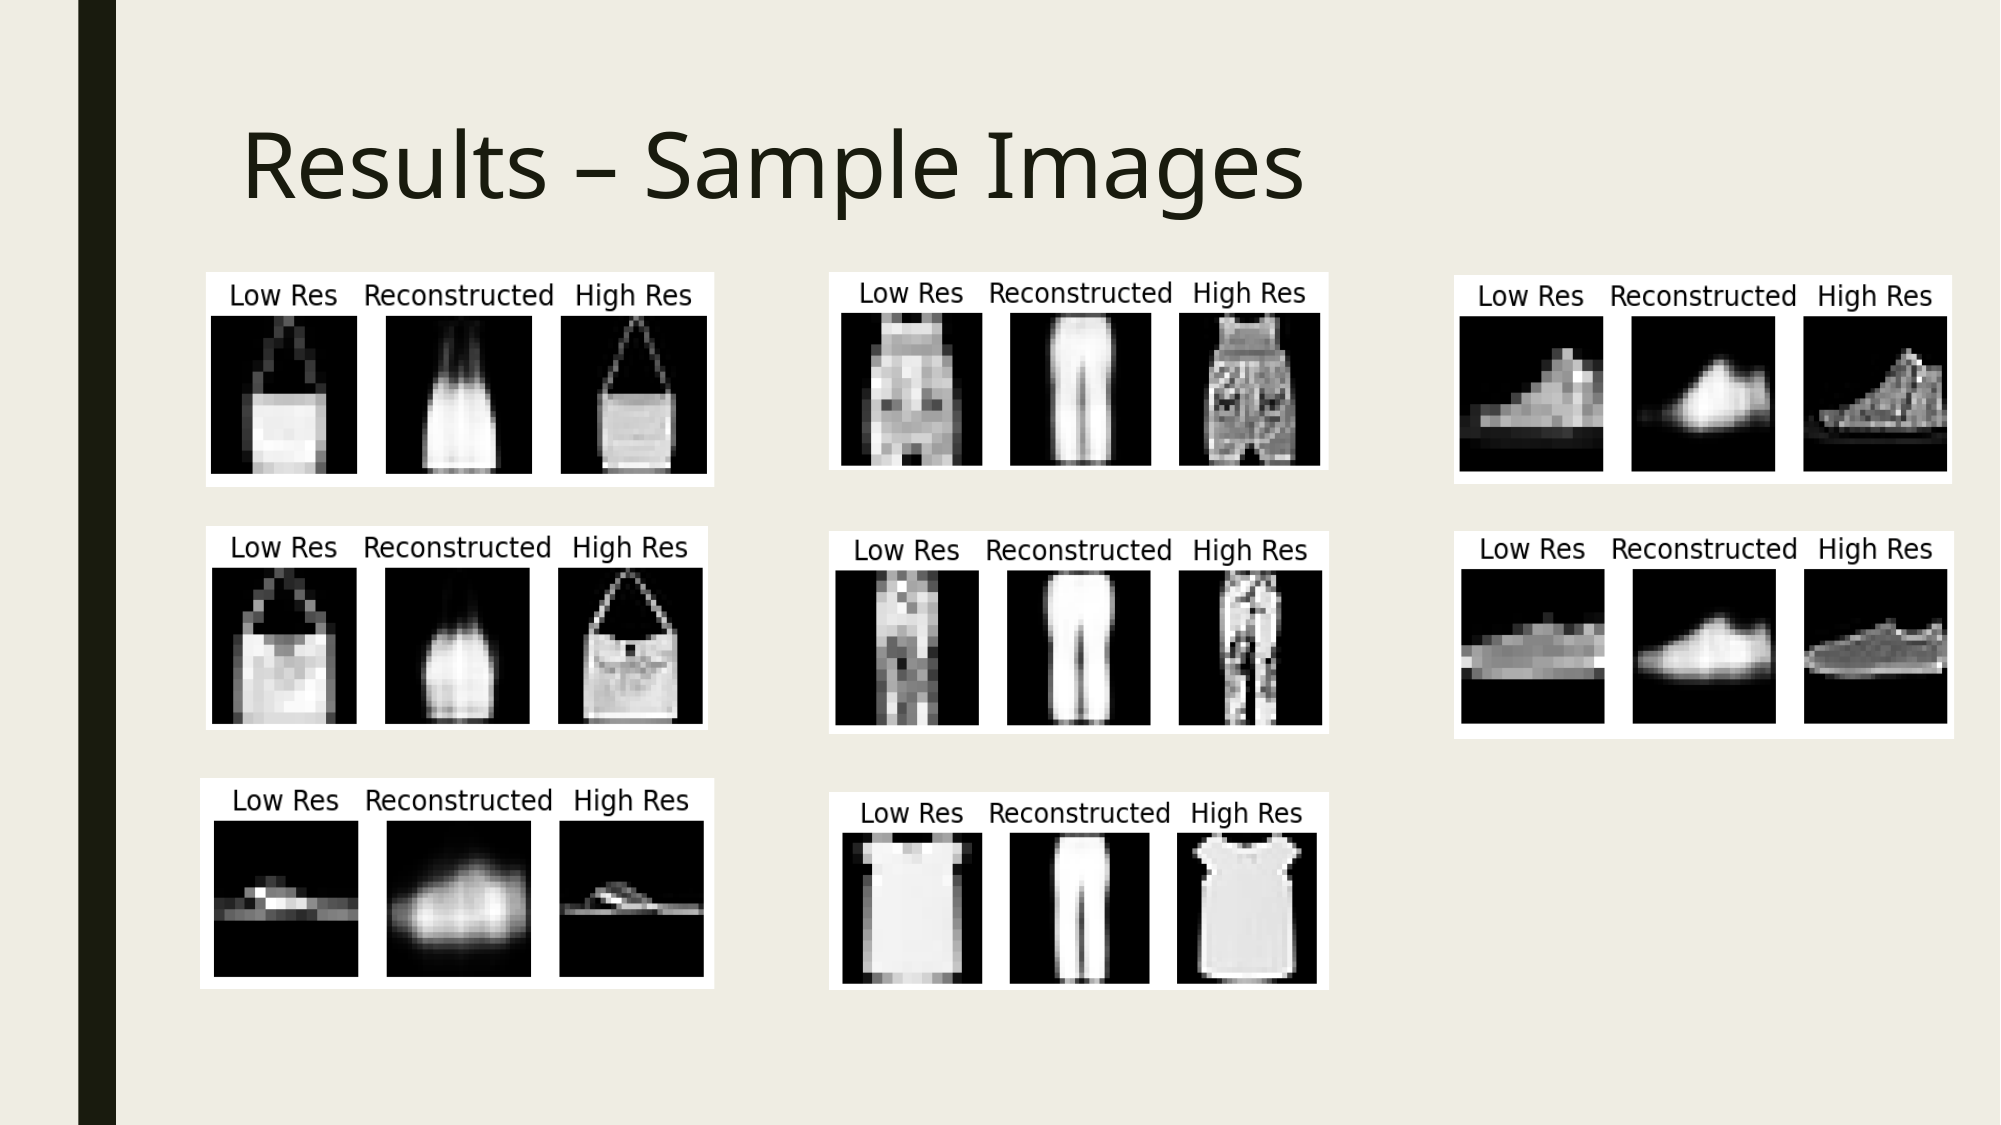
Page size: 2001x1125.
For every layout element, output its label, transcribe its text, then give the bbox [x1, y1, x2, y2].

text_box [199, 272, 1955, 990]
title Results – Sample Images [225, 112, 1800, 272]
